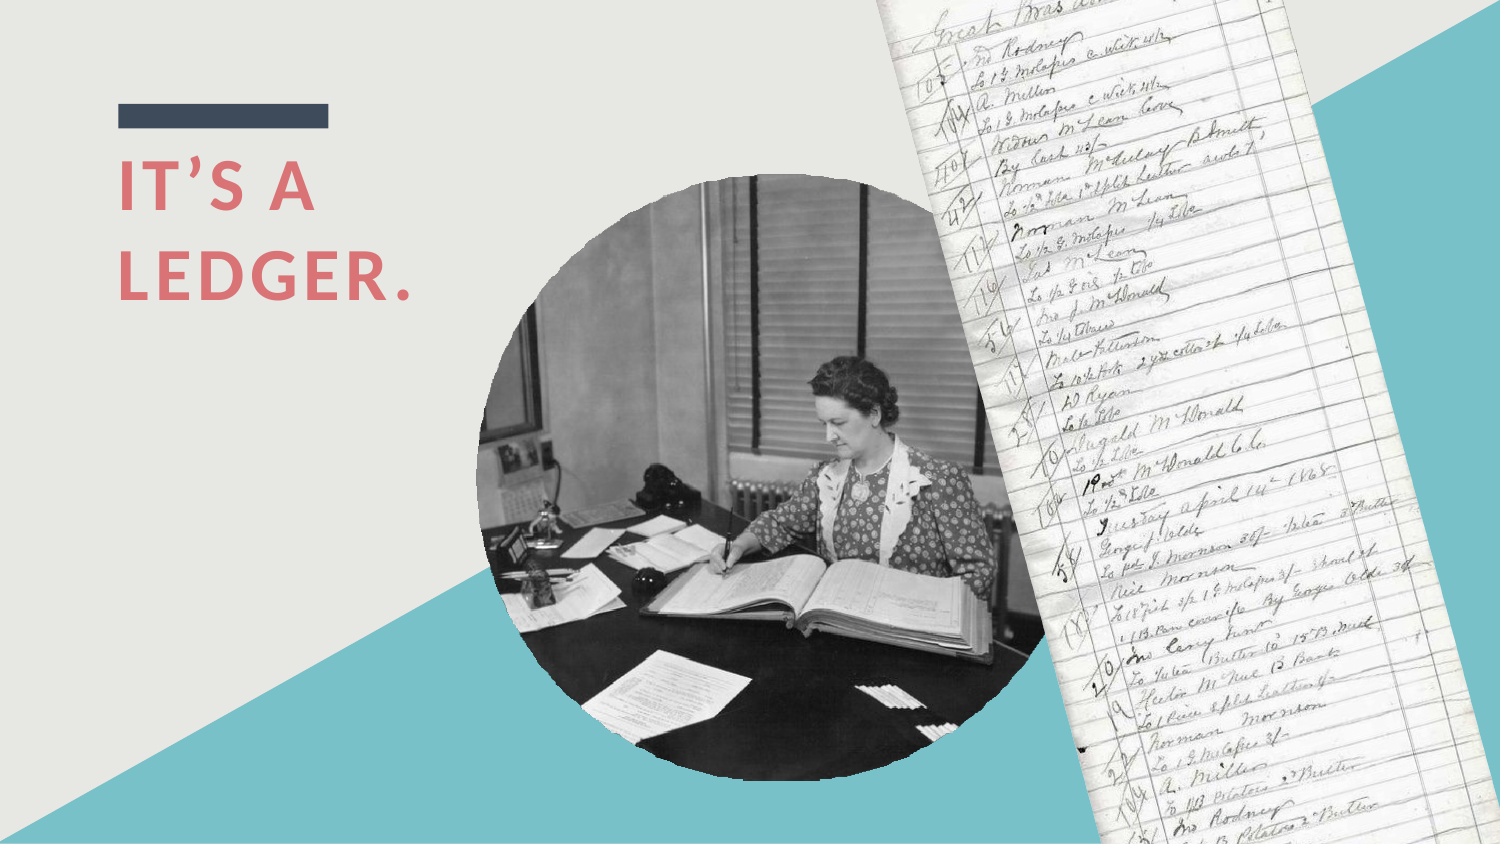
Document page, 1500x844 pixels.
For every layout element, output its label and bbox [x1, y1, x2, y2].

text_box [0, 0, 1500, 844]
